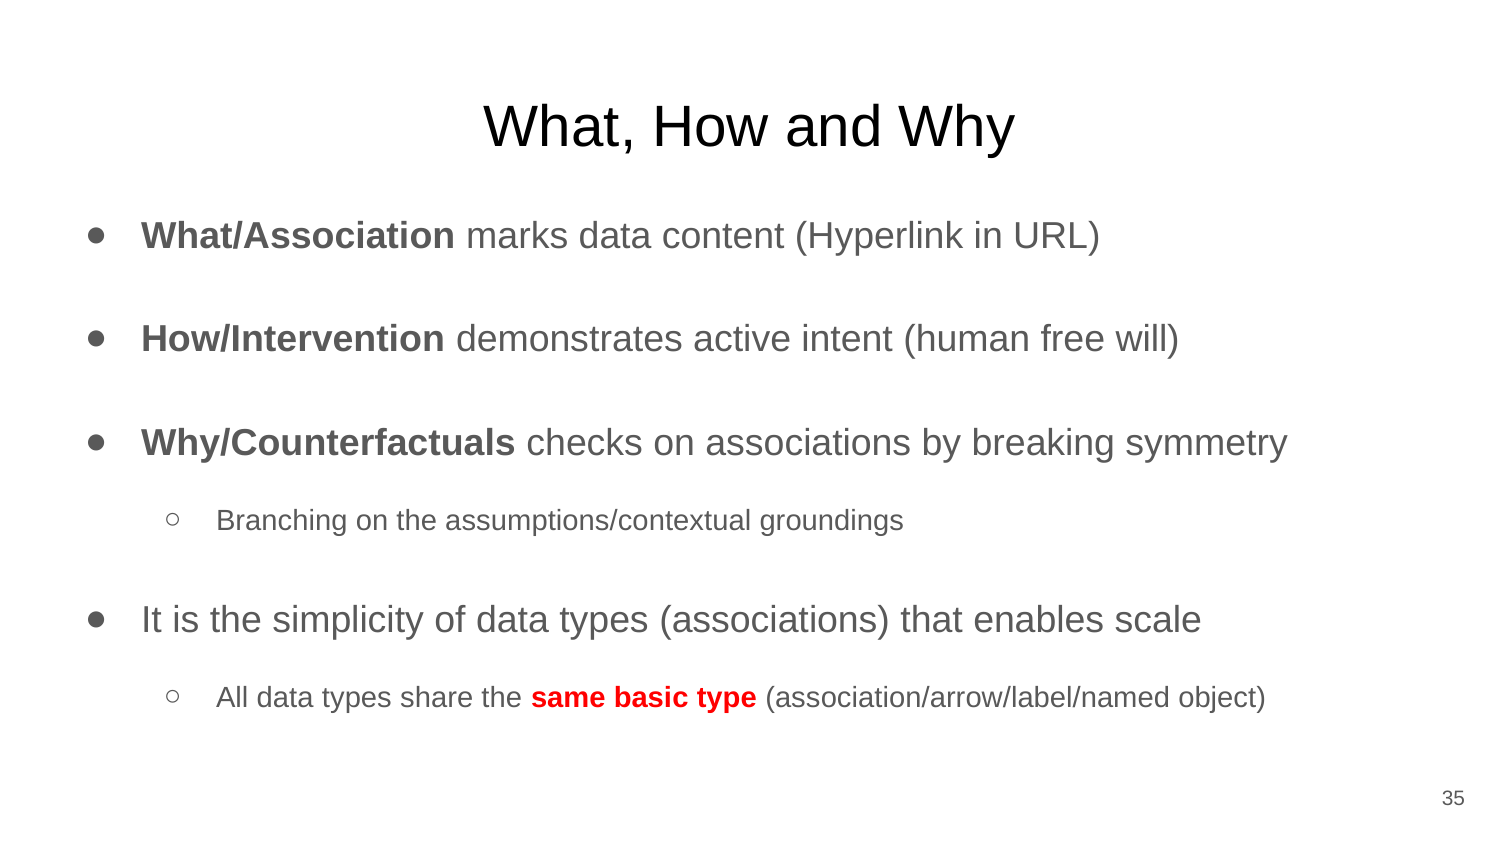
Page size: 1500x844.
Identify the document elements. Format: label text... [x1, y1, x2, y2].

slide_number 35 [1389, 764, 1480, 830]
list What/Association marks data content (Hyperlink in URL) How/Intervention demonstrates active intent (human free will) Why/Counterfactuals checks on associations by breaking symmetry Branching on the assumptions/contextual groundings It is the simplicity of data types (associations) that enables scale All data types share the same basic type (association/arrow/label/named object) [51, 189, 1379, 750]
title What, How and Why [51, 72, 1449, 167]
